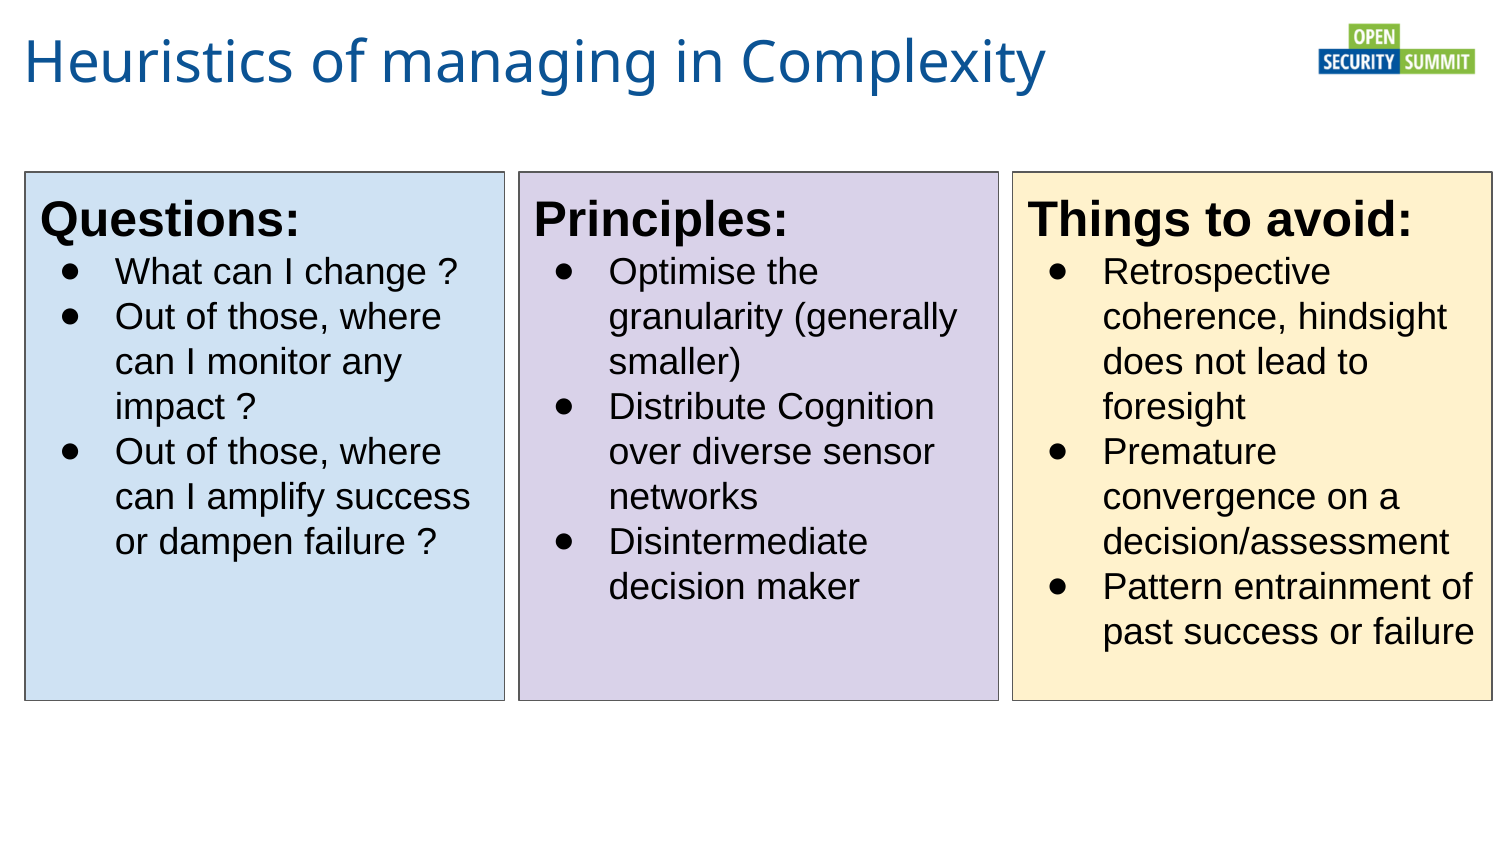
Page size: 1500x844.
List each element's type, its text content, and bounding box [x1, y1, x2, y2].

text_box Principles: Optimise the granularity (generally smaller) Distribute Cognition over diverse sensor networks Disintermediate decision maker [518, 171, 999, 701]
picture [1298, 12, 1494, 94]
title Heuristics of managing in Complexity [8, 8, 1157, 103]
text_box Questions: What can I change ? Out of those, where can I monitor any impact ? Out of those, where can I amplify success or dampen failure ? [24, 171, 505, 701]
text_box Things to avoid: Retrospective coherence, hindsight does not lead to foresight Premature convergence on a decision/assessment Pattern entrainment of past success or failure [1012, 171, 1493, 701]
